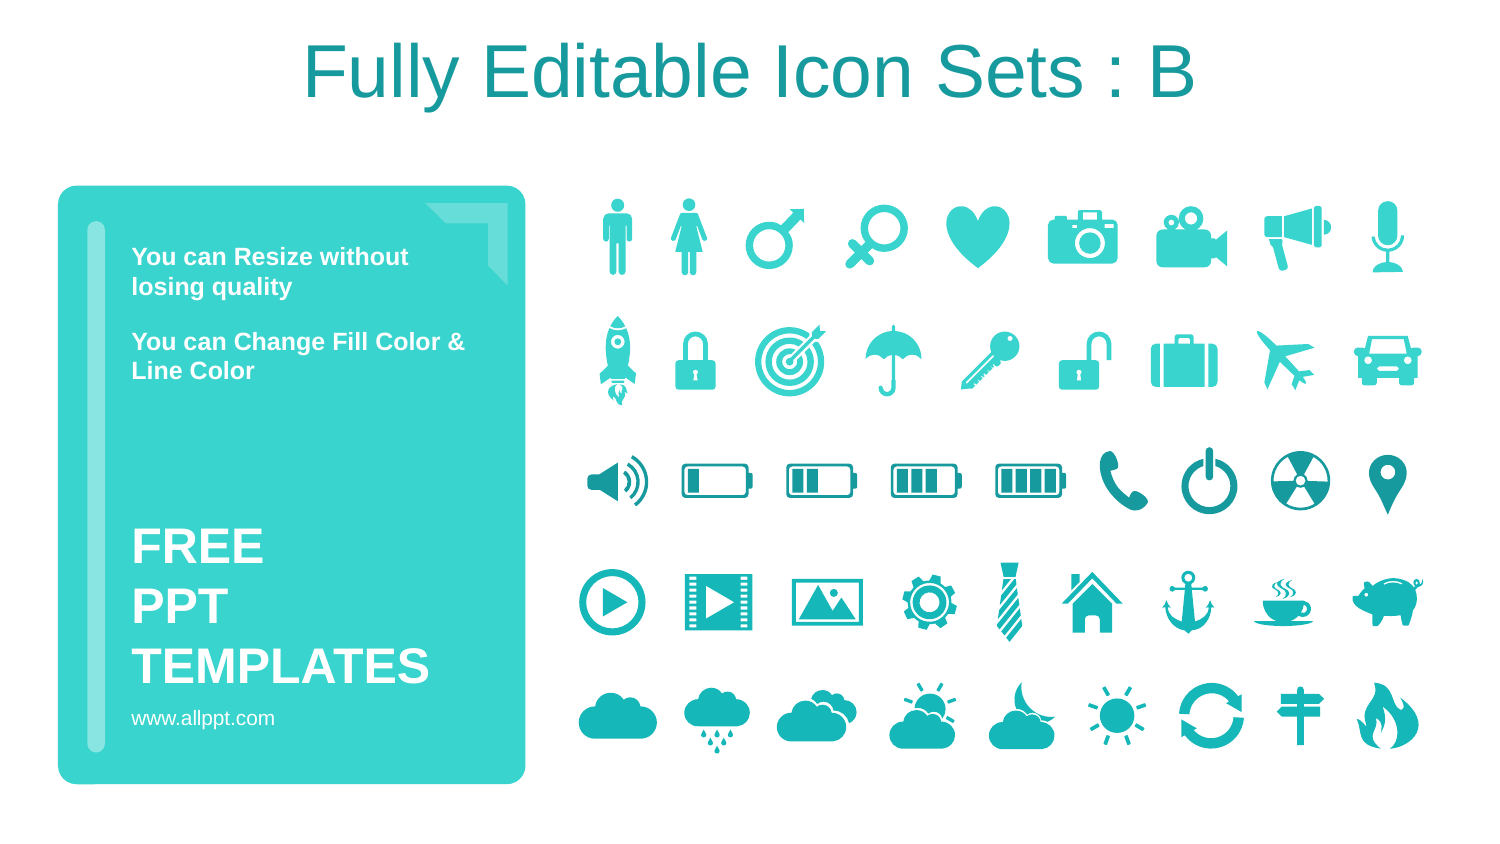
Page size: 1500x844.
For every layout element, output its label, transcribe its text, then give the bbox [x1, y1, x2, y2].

text_box [679, 461, 755, 500]
text_box [1045, 207, 1120, 266]
text_box You can Change Fill Color & Line Color [116, 317, 483, 393]
list Fully Editable Icon Sets : B [0, 20, 1500, 115]
text_box [1254, 329, 1317, 393]
text_box [683, 572, 755, 633]
text_box [784, 461, 860, 500]
text_box www.allppt.com [116, 701, 483, 737]
text_box [1154, 204, 1230, 270]
text_box [994, 560, 1025, 644]
text_box [1160, 568, 1217, 636]
text_box [887, 680, 959, 751]
text_box [774, 687, 859, 744]
text_box [621, 453, 651, 509]
text_box [682, 685, 752, 756]
text_box FREE PPT TEMPLATES [116, 505, 483, 701]
text_box [597, 313, 639, 408]
text_box [863, 322, 924, 399]
text_box [900, 572, 960, 632]
text_box [944, 204, 1012, 270]
text_box [1086, 684, 1149, 747]
text_box [1252, 576, 1315, 629]
text_box [1262, 203, 1334, 273]
text_box [1350, 576, 1426, 629]
text_box [1097, 448, 1150, 513]
text_box [752, 322, 829, 399]
text_box [673, 329, 718, 392]
text_box [1268, 448, 1333, 513]
text_box [1351, 333, 1424, 388]
text_box [1148, 332, 1220, 390]
text_box You can Resize without losing quality [116, 233, 483, 309]
text_box [669, 196, 709, 278]
text_box [1354, 680, 1421, 751]
text_box [1274, 684, 1327, 748]
text_box [790, 577, 865, 628]
text_box [1056, 329, 1114, 392]
text_box [601, 196, 635, 277]
text_box [577, 567, 648, 638]
text_box [585, 460, 620, 504]
text_box [1059, 569, 1125, 635]
text_box [1176, 680, 1247, 751]
text_box [1366, 452, 1409, 517]
text_box [1179, 445, 1240, 517]
text_box [743, 206, 807, 272]
text_box [888, 461, 964, 500]
text_box [986, 680, 1058, 752]
text_box [993, 461, 1069, 500]
text_box [843, 202, 910, 271]
text_box [958, 329, 1022, 392]
text_box [576, 690, 659, 741]
text_box [1369, 199, 1407, 275]
